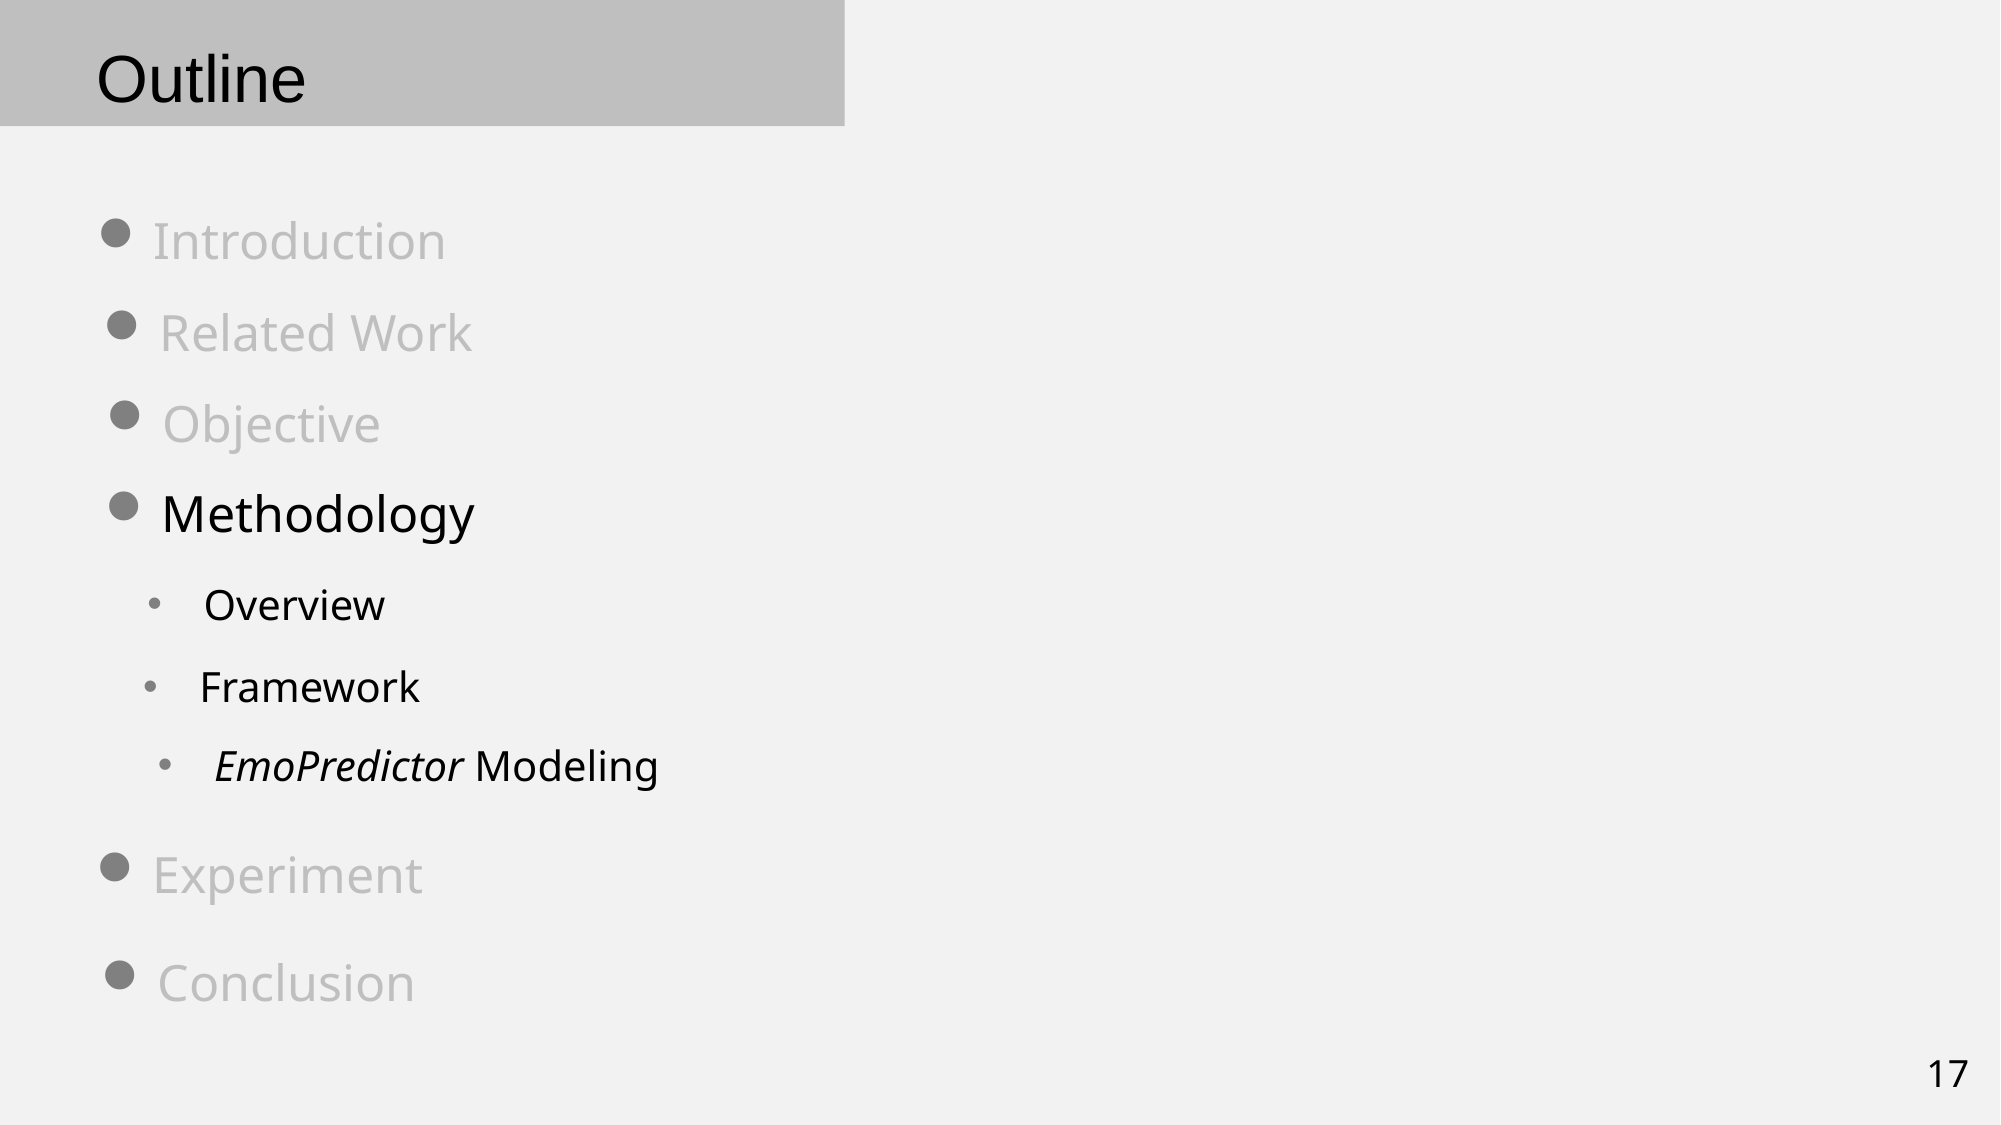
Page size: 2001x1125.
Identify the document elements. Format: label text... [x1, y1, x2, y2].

text_box [0, 0, 846, 127]
slide_number 17 [1534, 1042, 1985, 1103]
text_box Conclusion [86, 926, 432, 1020]
text_box Introduction [82, 184, 463, 277]
text_box Overview [132, 556, 401, 636]
text_box Experiment [81, 817, 439, 911]
text_box EmoPredictor Modeling [143, 716, 675, 797]
text_box Related Work [88, 276, 489, 369]
text_box Objective [91, 366, 398, 460]
text_box Outline [82, 4, 323, 124]
text_box Framework [128, 638, 436, 719]
text_box Methodology [90, 457, 491, 550]
